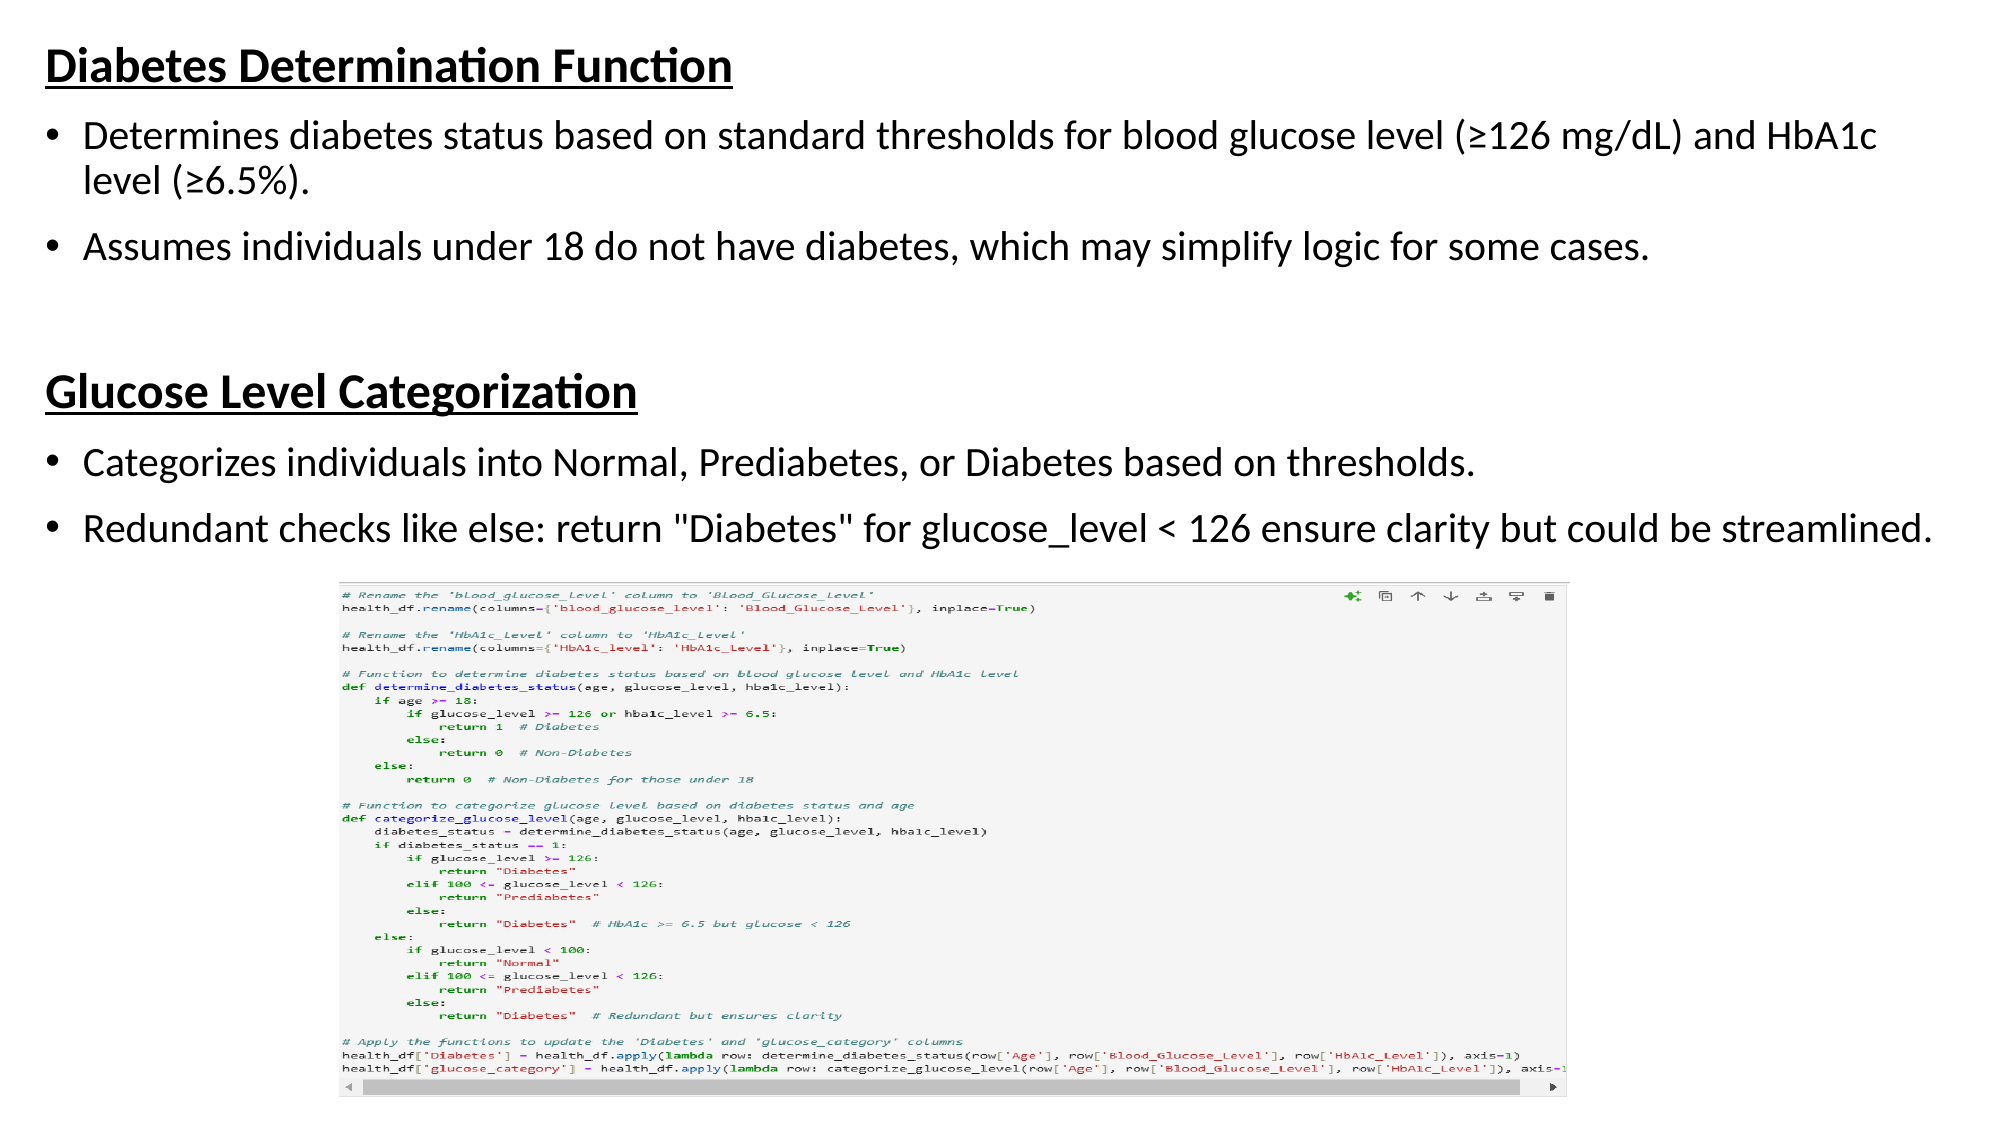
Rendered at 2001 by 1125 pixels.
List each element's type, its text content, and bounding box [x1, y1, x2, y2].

picture [338, 581, 1571, 1099]
list Diabetes Determination Function Determines diabetes status based on standard thresholds for blood glucose level (≥126 mg/dL) and HbA1c level (≥6.5%). Assumes individuals under 18 do not have diabetes, which may simplify logic for some cases. Glucose Level Categorization Categorizes individuals into Normal, Prediabetes, or Diabetes based on thresholds. Redundant checks like else: return "Diabetes" for glucose_level < 126 ensure clarity but could be streamlined. [30, 31, 1979, 1091]
